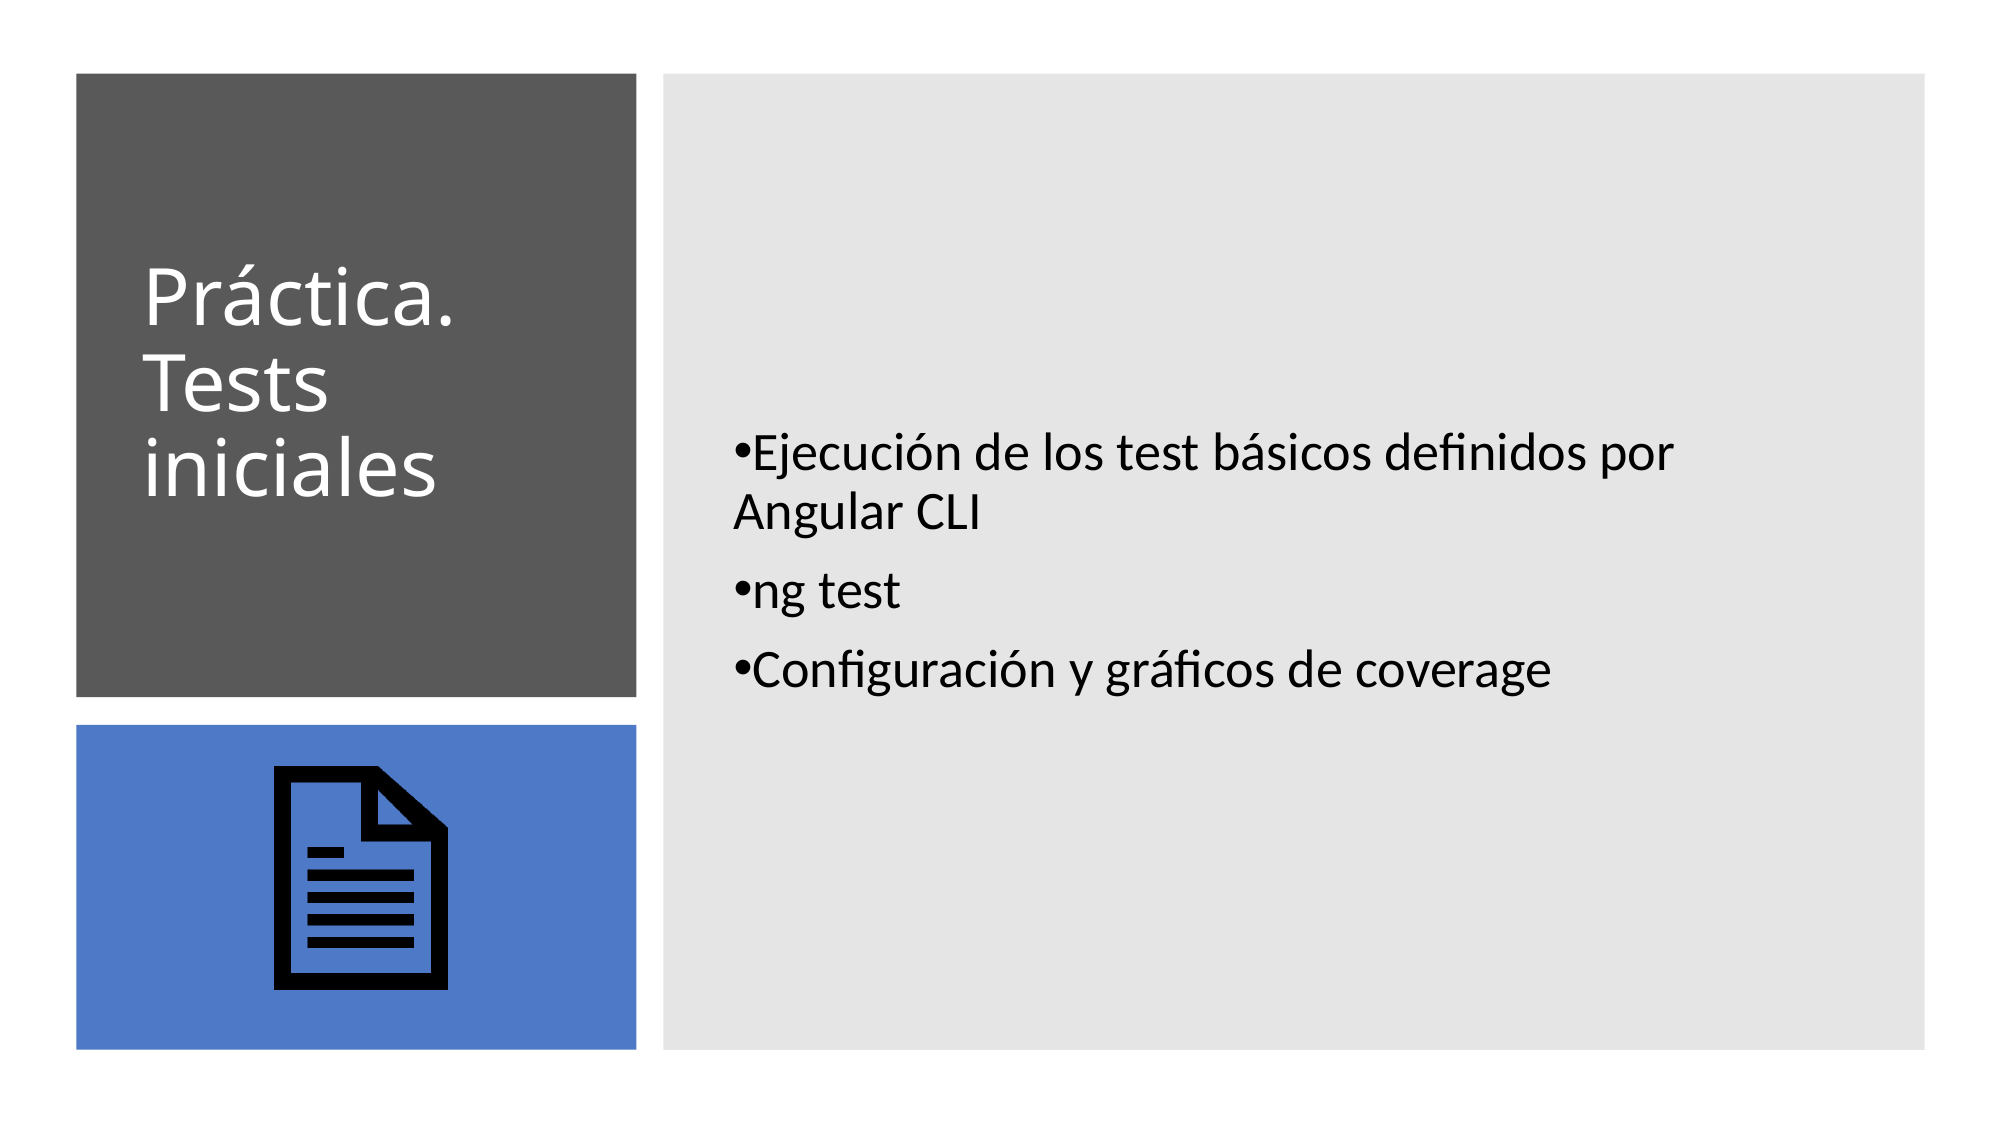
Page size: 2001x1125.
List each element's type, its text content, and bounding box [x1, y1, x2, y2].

text_box [75, 724, 637, 1051]
list Ejecución de los test básicos definidos por Angular CLI ng test Configuración y gráficos de coverage [718, 112, 1873, 1011]
title Práctica. Tests iniciales [127, 120, 595, 652]
text_box [662, 72, 1926, 1051]
text_box [75, 72, 637, 698]
picture [226, 743, 495, 1012]
